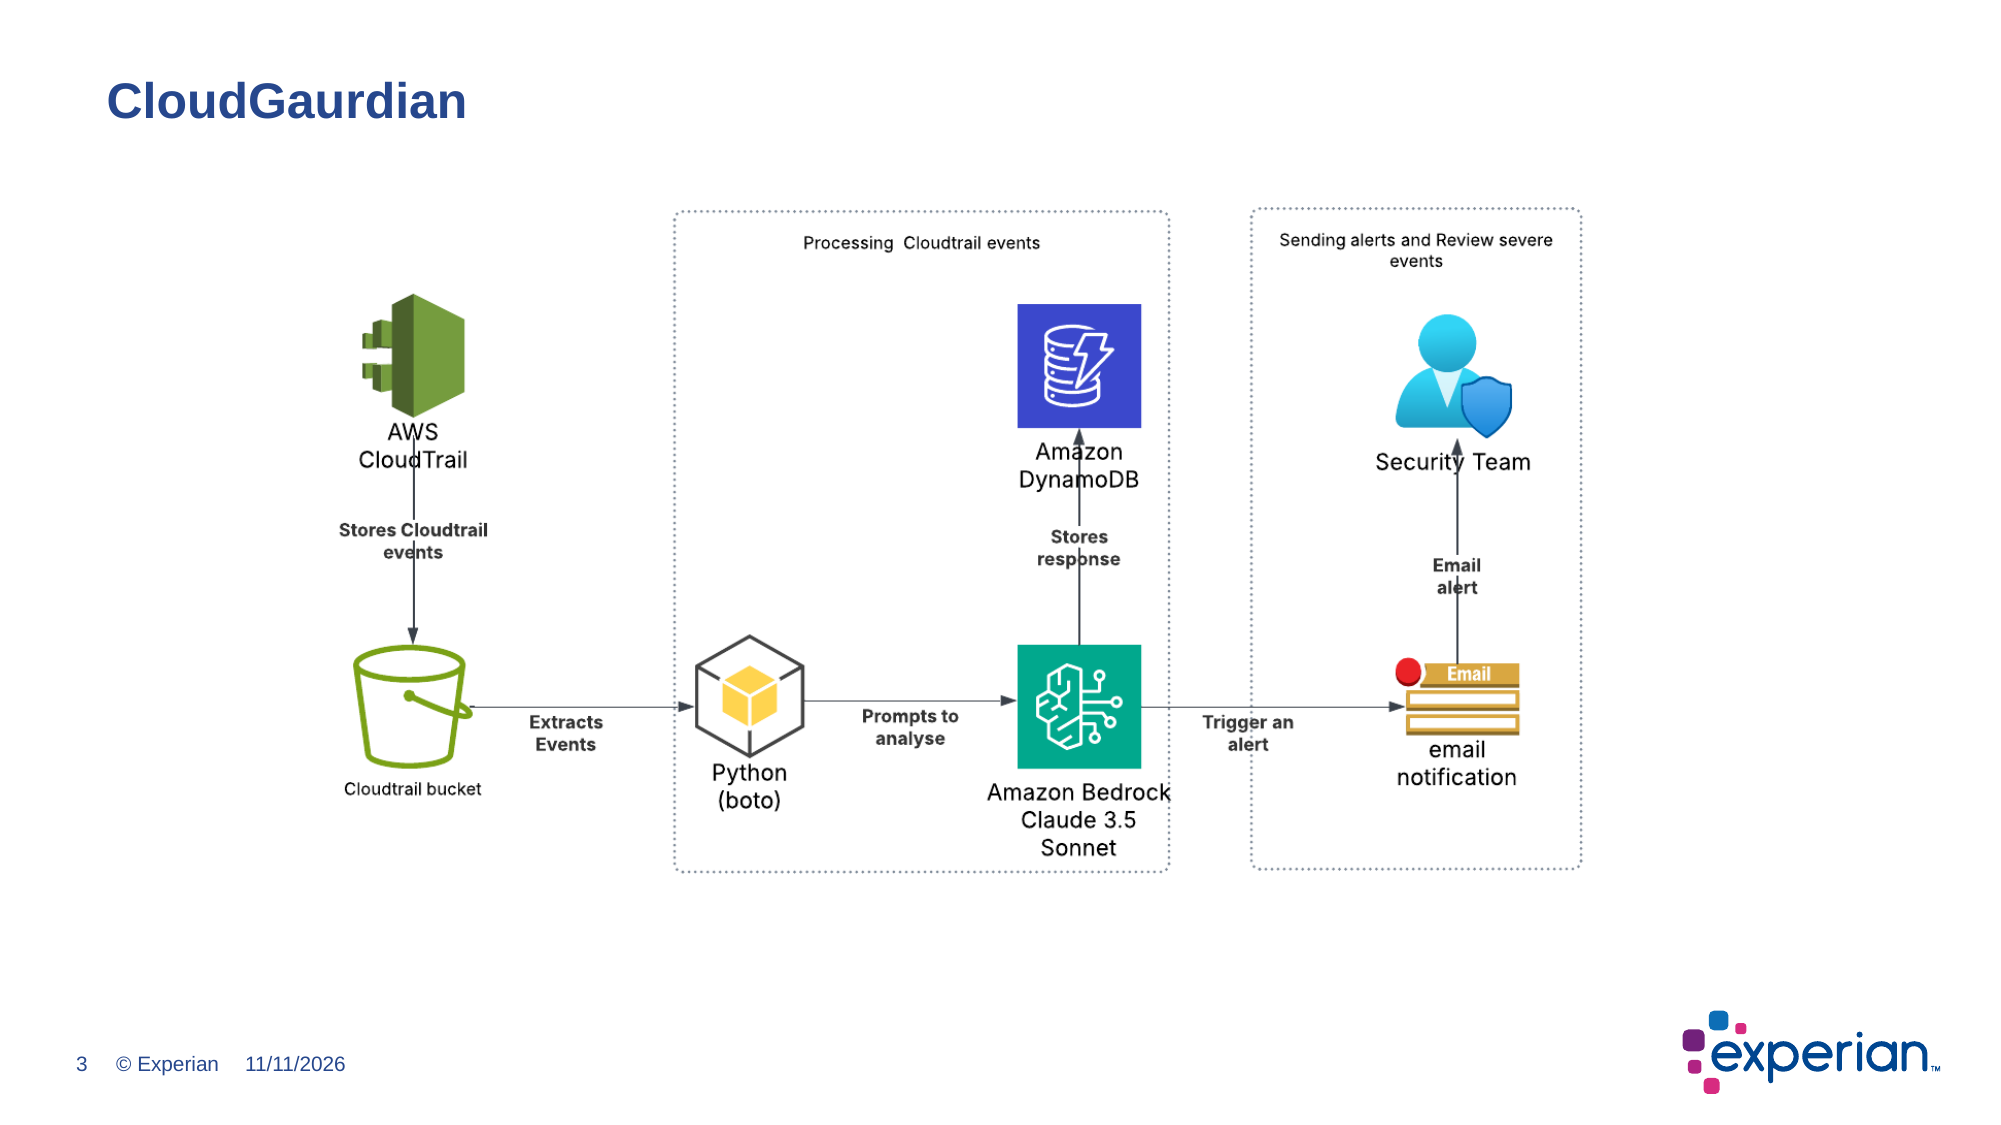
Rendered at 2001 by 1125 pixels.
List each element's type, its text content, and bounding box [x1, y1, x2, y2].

picture [245, 174, 1647, 907]
text_box CloudGaurdian [106, 75, 584, 129]
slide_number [245, 1050, 364, 1087]
